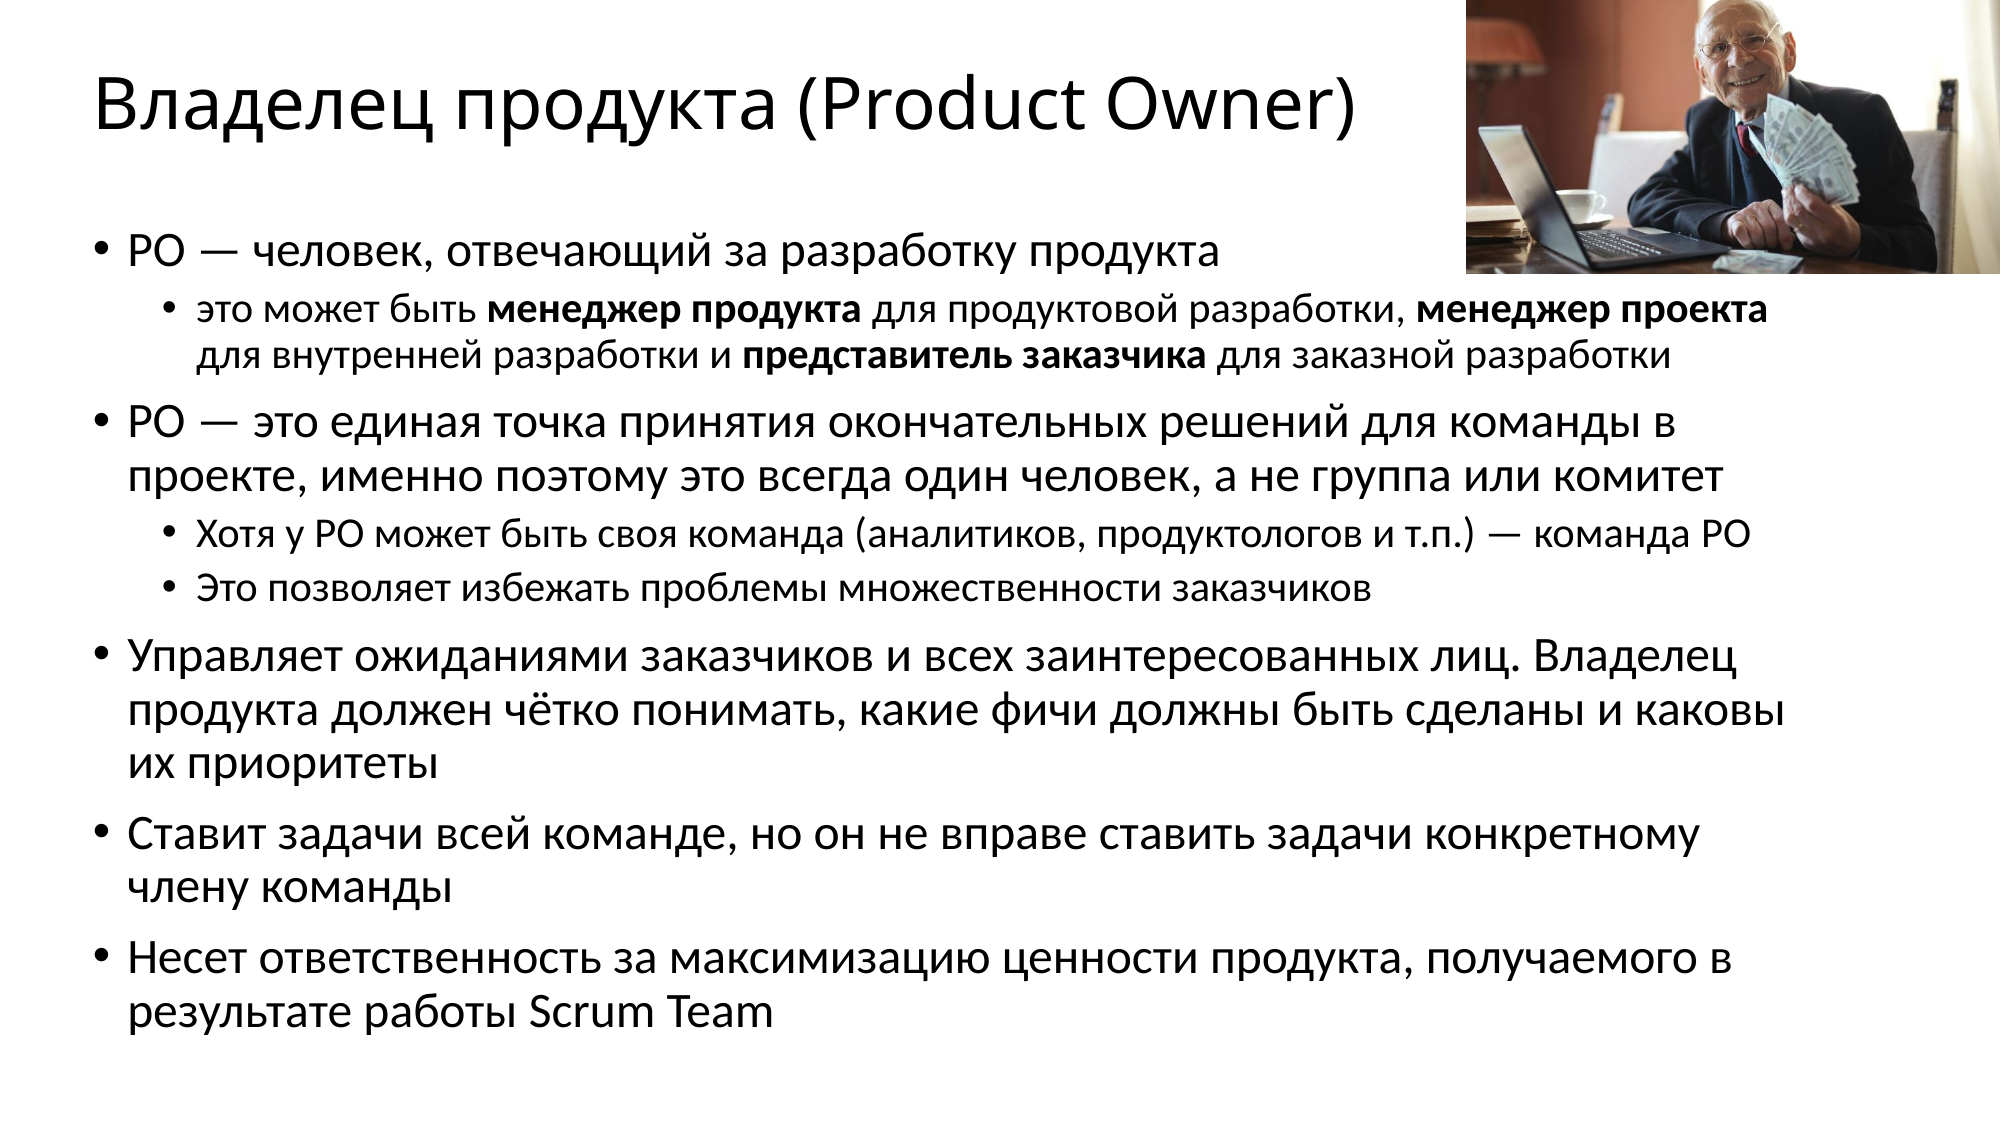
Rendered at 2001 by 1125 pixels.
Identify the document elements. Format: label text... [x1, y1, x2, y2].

list PO — человек, отвечающий за разработку продукта это может быть менеджер продукта для продуктовой разработки, менеджер проекта для внутренней разработки и представитель заказчика для заказной разработки PO — это единая точка принятия окончательных решений для команды в проекте, именно поэтому это всегда один человек, а не группа или комитет Хотя у PO может быть своя команда (аналитиков, продуктологов и т.п.) — команда PO Это позволяет избежать проблемы множественности заказчиков Управляет ожиданиями заказчиков и всех заинтересованных лиц. Владелец продукта должен чётко понимать, какие фичи должны быть сделаны и каковы их приоритеты Ставит задачи всей команде, но он не вправе ставить задачи конкретному члену команды Несет ответственность за максимизацию ценности продукта, получаемого в результате работы Scrum Team [77, 216, 1803, 1125]
picture [1465, 0, 2000, 274]
title Владелец продукта (Product Owner) [77, 50, 1389, 163]
